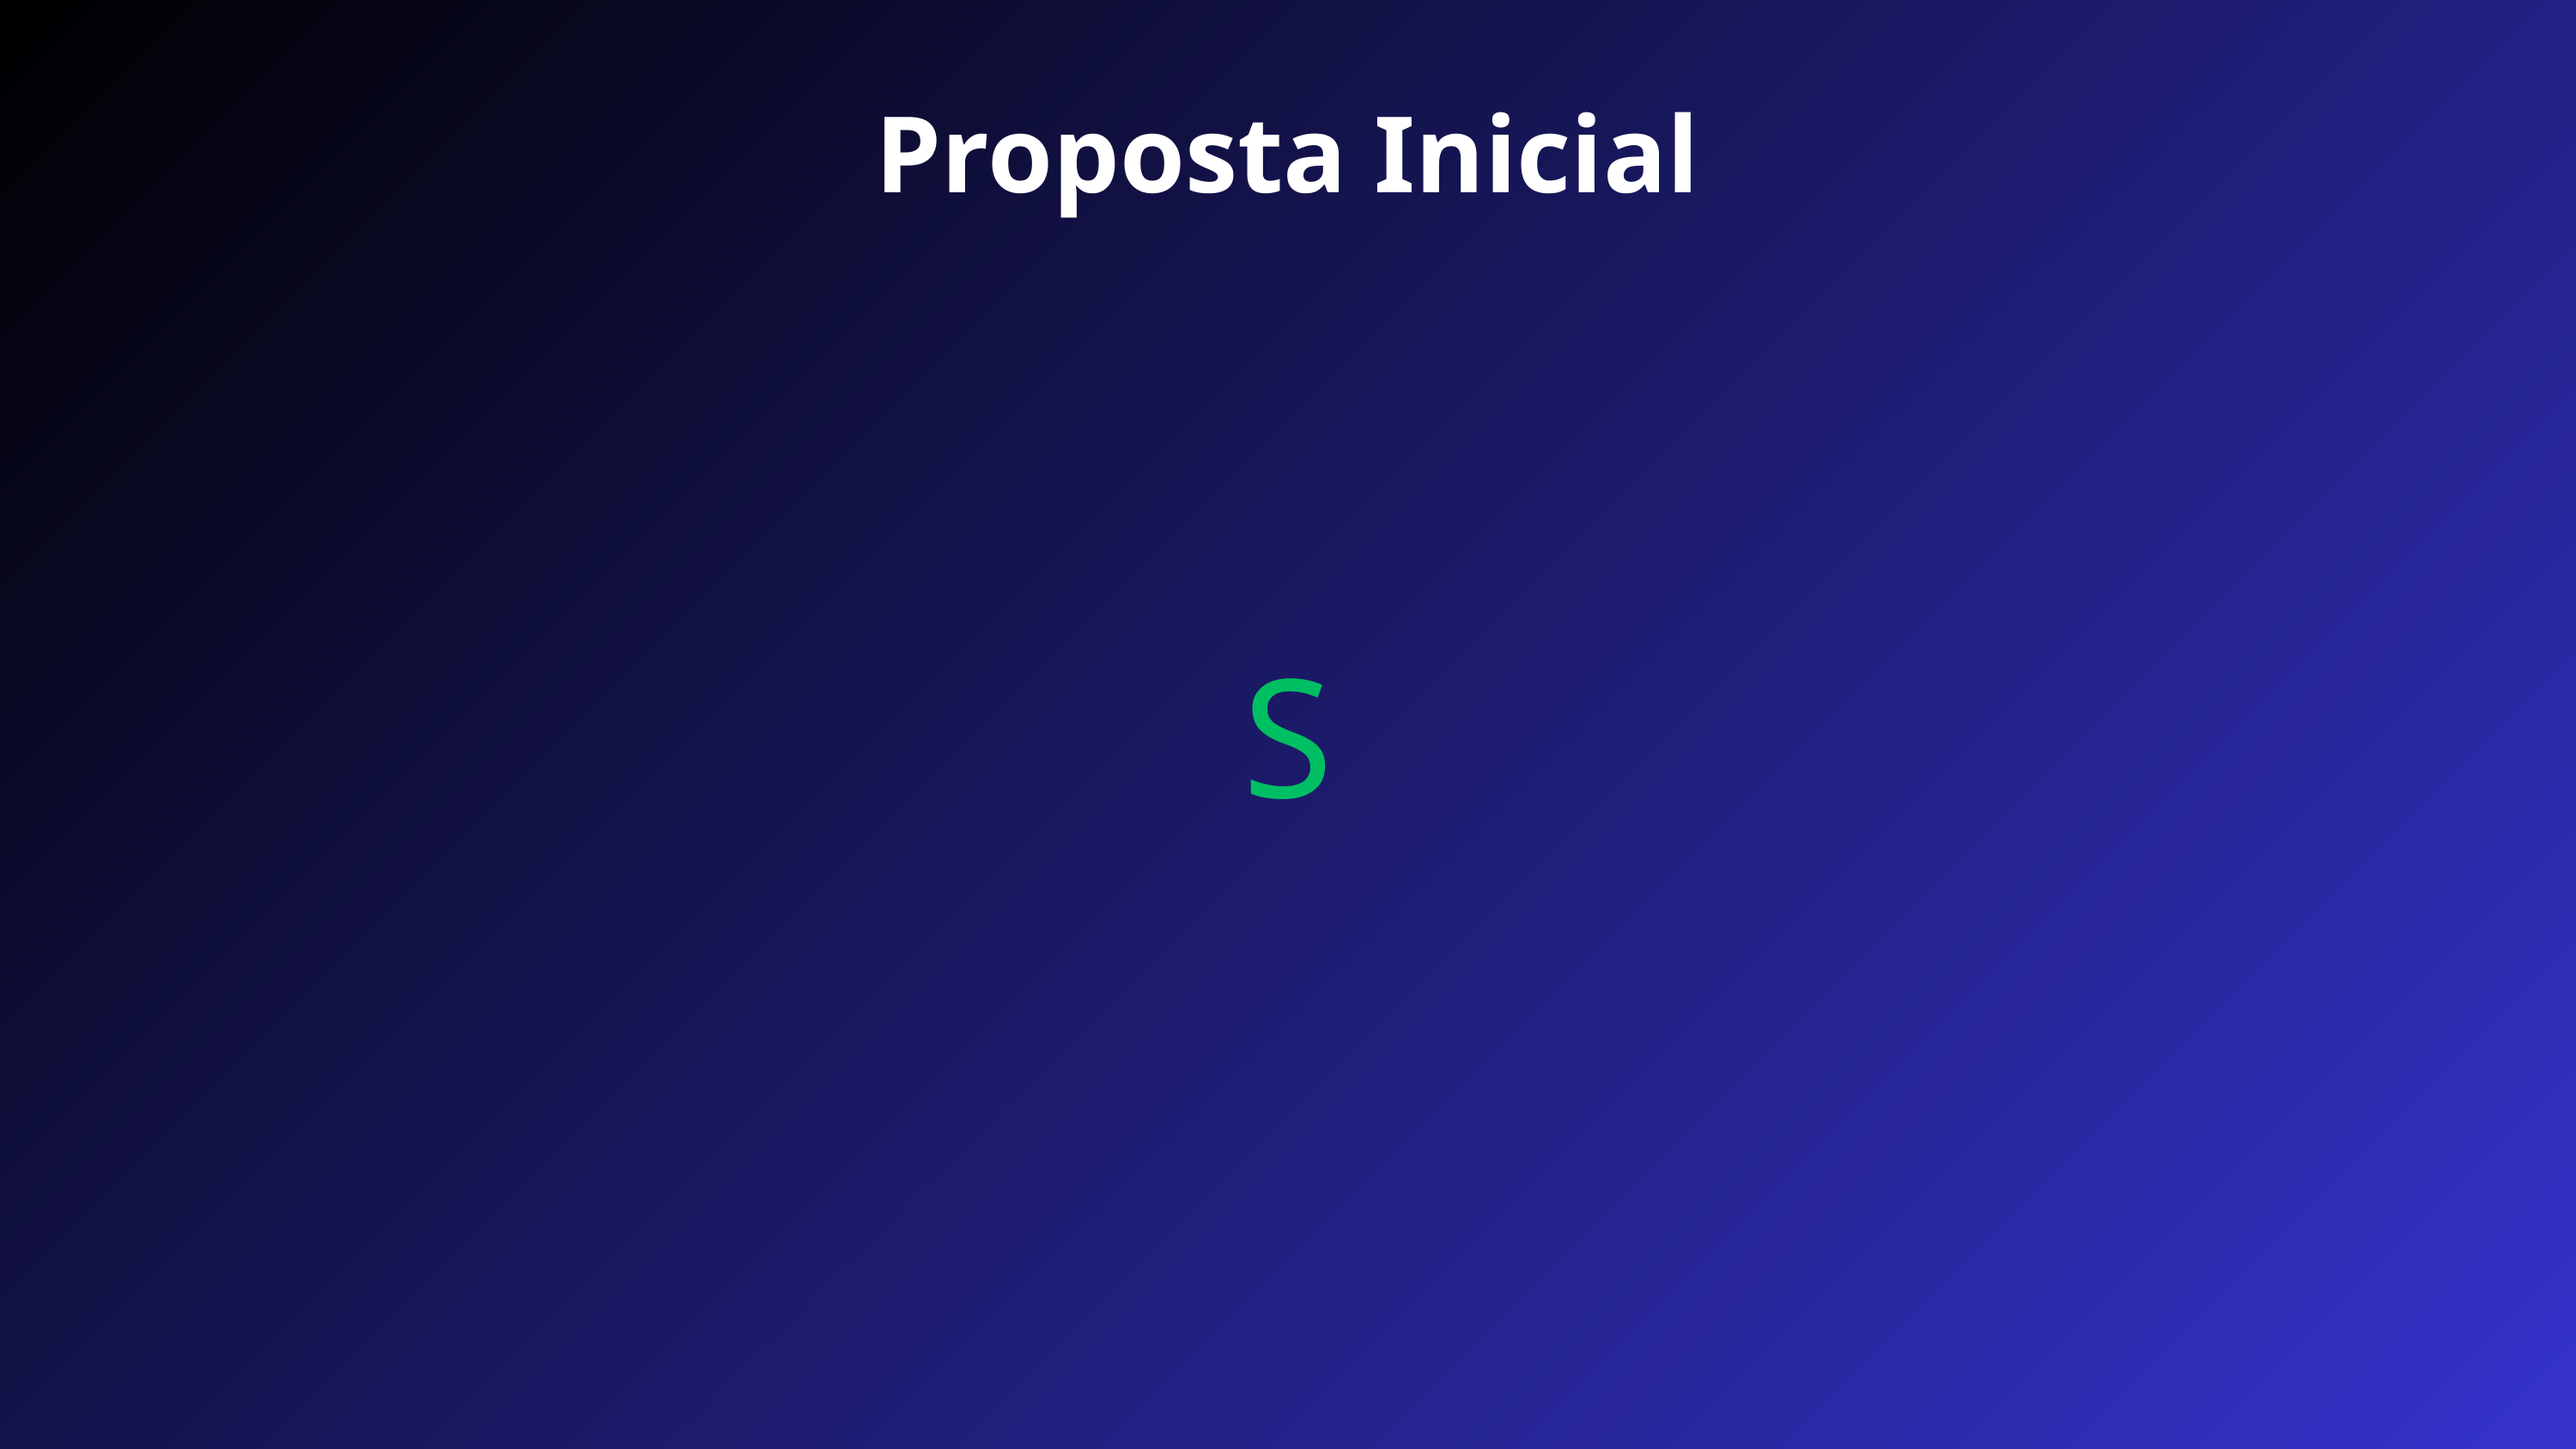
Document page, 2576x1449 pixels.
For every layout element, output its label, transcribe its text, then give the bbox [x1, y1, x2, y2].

text_box S [1237, 600, 1339, 831]
text_box Proposta Inicial [837, 65, 1739, 214]
